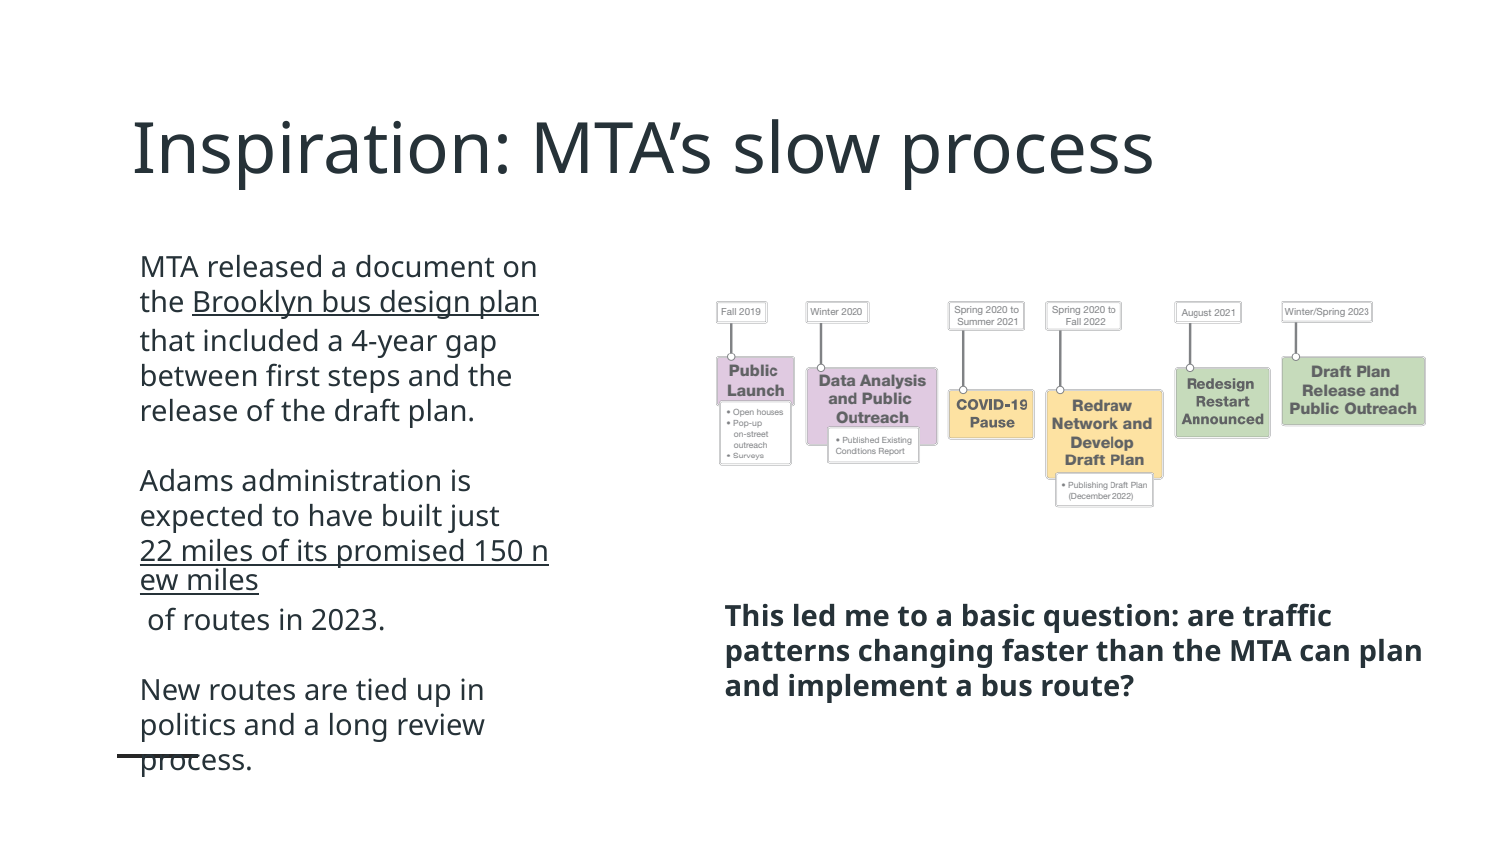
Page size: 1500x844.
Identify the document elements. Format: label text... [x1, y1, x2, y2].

text_box This led me to a basic question: are traffic patterns changing faster than the MTA can plan and implement a bus route? [709, 582, 1462, 718]
title Inspiration: MTA’s slow process [117, 87, 1383, 203]
list MTA released a document on the Brooklyn bus design plan that included a 4-year gap between first steps and the release of the draft plan. Adams administration is expected to have built just 22 miles of its promised 150 new miles of routes in 2023. New routes are tied up in politics and a long review process. [124, 232, 578, 403]
picture [687, 251, 1453, 559]
